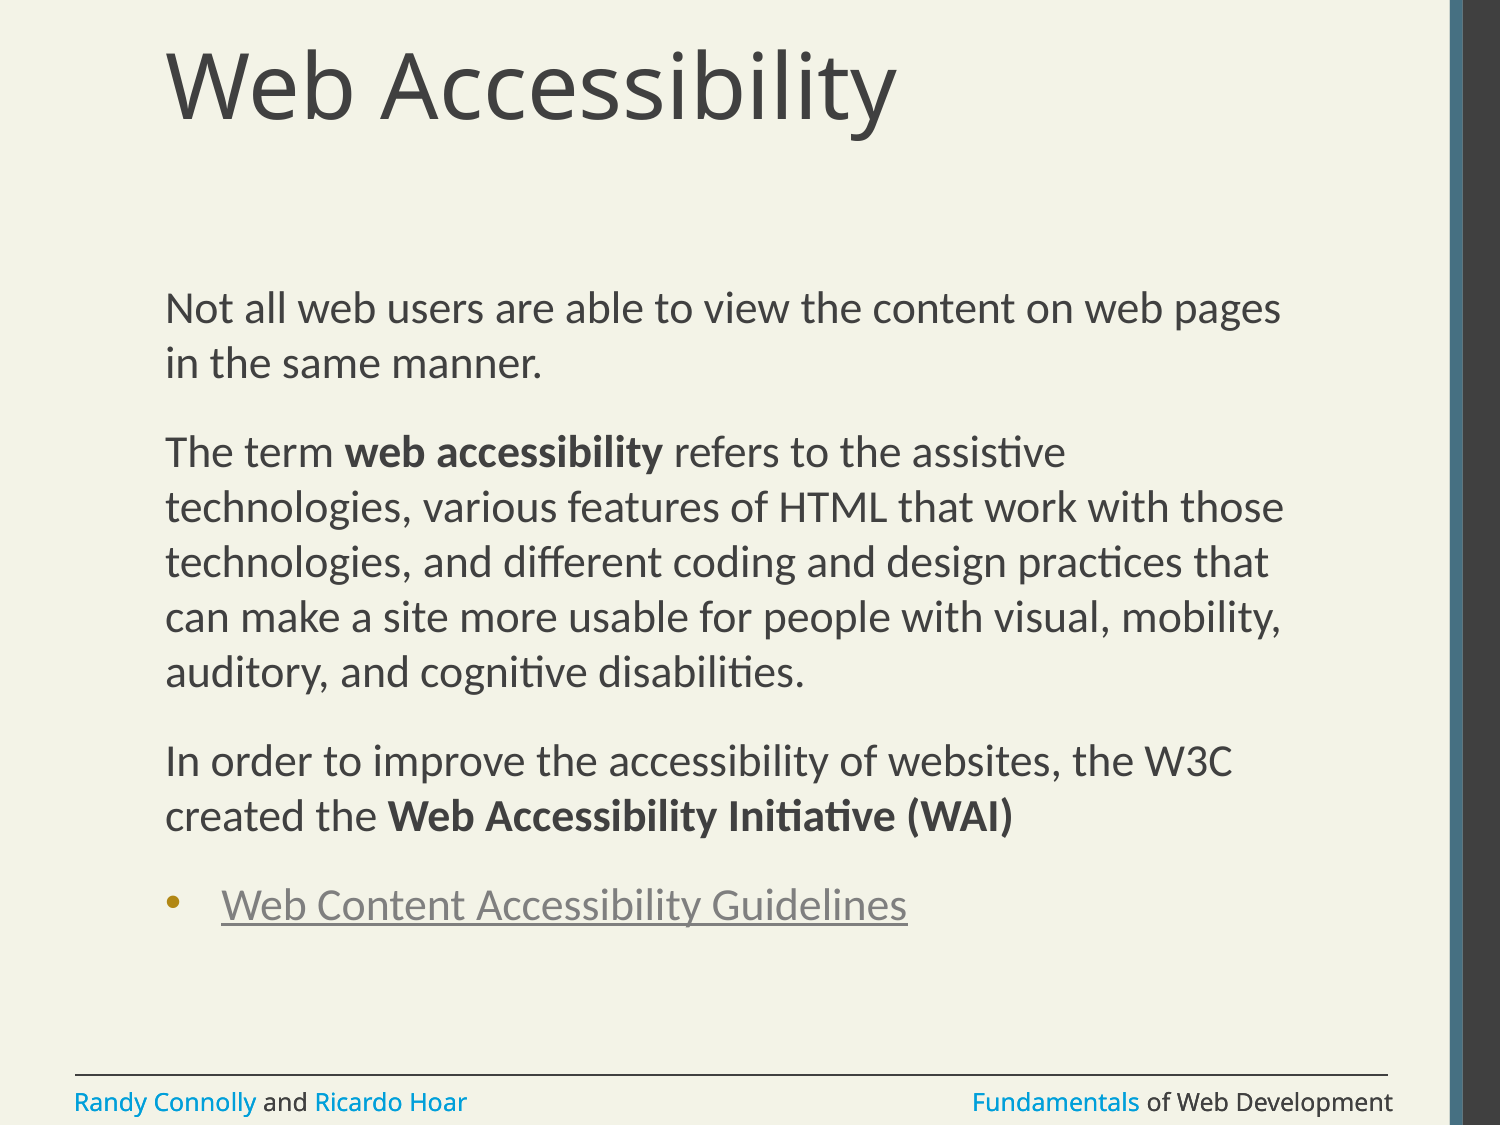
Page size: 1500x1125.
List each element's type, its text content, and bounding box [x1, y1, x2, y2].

title Web Accessibility [150, 20, 1425, 188]
list Not all web users are able to view the content on web pages in the same manner. The term web accessibility refers to the assistive technologies, various features of HTML that work with those technologies, and different coding and design practices that can make a site more usable for people with visual, mobility, auditory, and cognitive disabilities. In order to improve the accessibility of websites, the W3C created the Web Accessibility Initiative (WAI) Web Content Accessibility Guidelines [150, 270, 1338, 1013]
